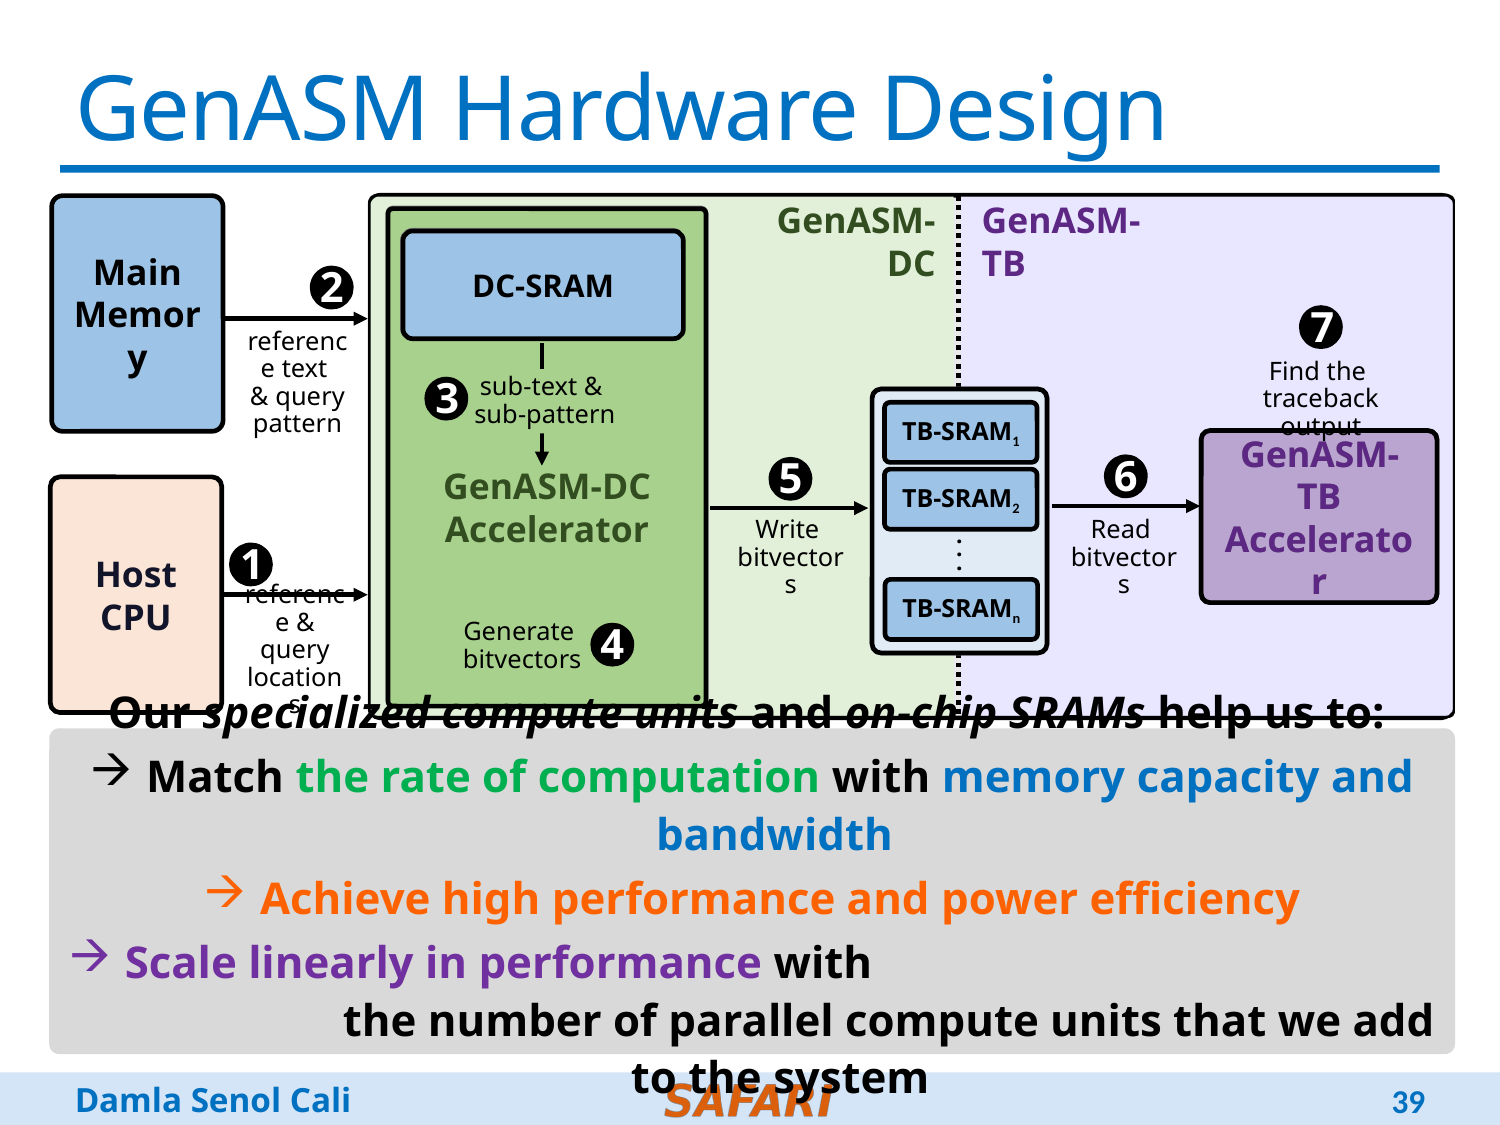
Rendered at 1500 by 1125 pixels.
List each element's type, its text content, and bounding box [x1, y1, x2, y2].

text_box Our specialized compute units and on-chip SRAMs help us to: Match the rate of computation with memory capacity and bandwidth Achieve high performance and power efficiency Scale linearly in performance with the number of parallel compute units that we add to the system [49, 728, 1456, 1055]
text_box 2 [309, 265, 354, 310]
text_box 1 [229, 542, 273, 587]
text_box Main Memory [51, 195, 224, 432]
slide_number 39 [1233, 1077, 1440, 1123]
title GenASM Hardware Design [60, 42, 1440, 166]
picture [663, 1075, 837, 1125]
text_box reference text & query pattern [228, 326, 364, 446]
text_box reference & query locations [226, 604, 364, 704]
text_box Host CPU [50, 476, 222, 713]
text_box GenASM-DC: generates bitvectors and performs edit Distance Calculation [349, 720, 729, 728]
text_box GenASM-TB: performs TraceBack and assembles the optimal alignment [1004, 720, 1472, 961]
picture [367, 193, 955, 719]
picture [960, 193, 1456, 719]
